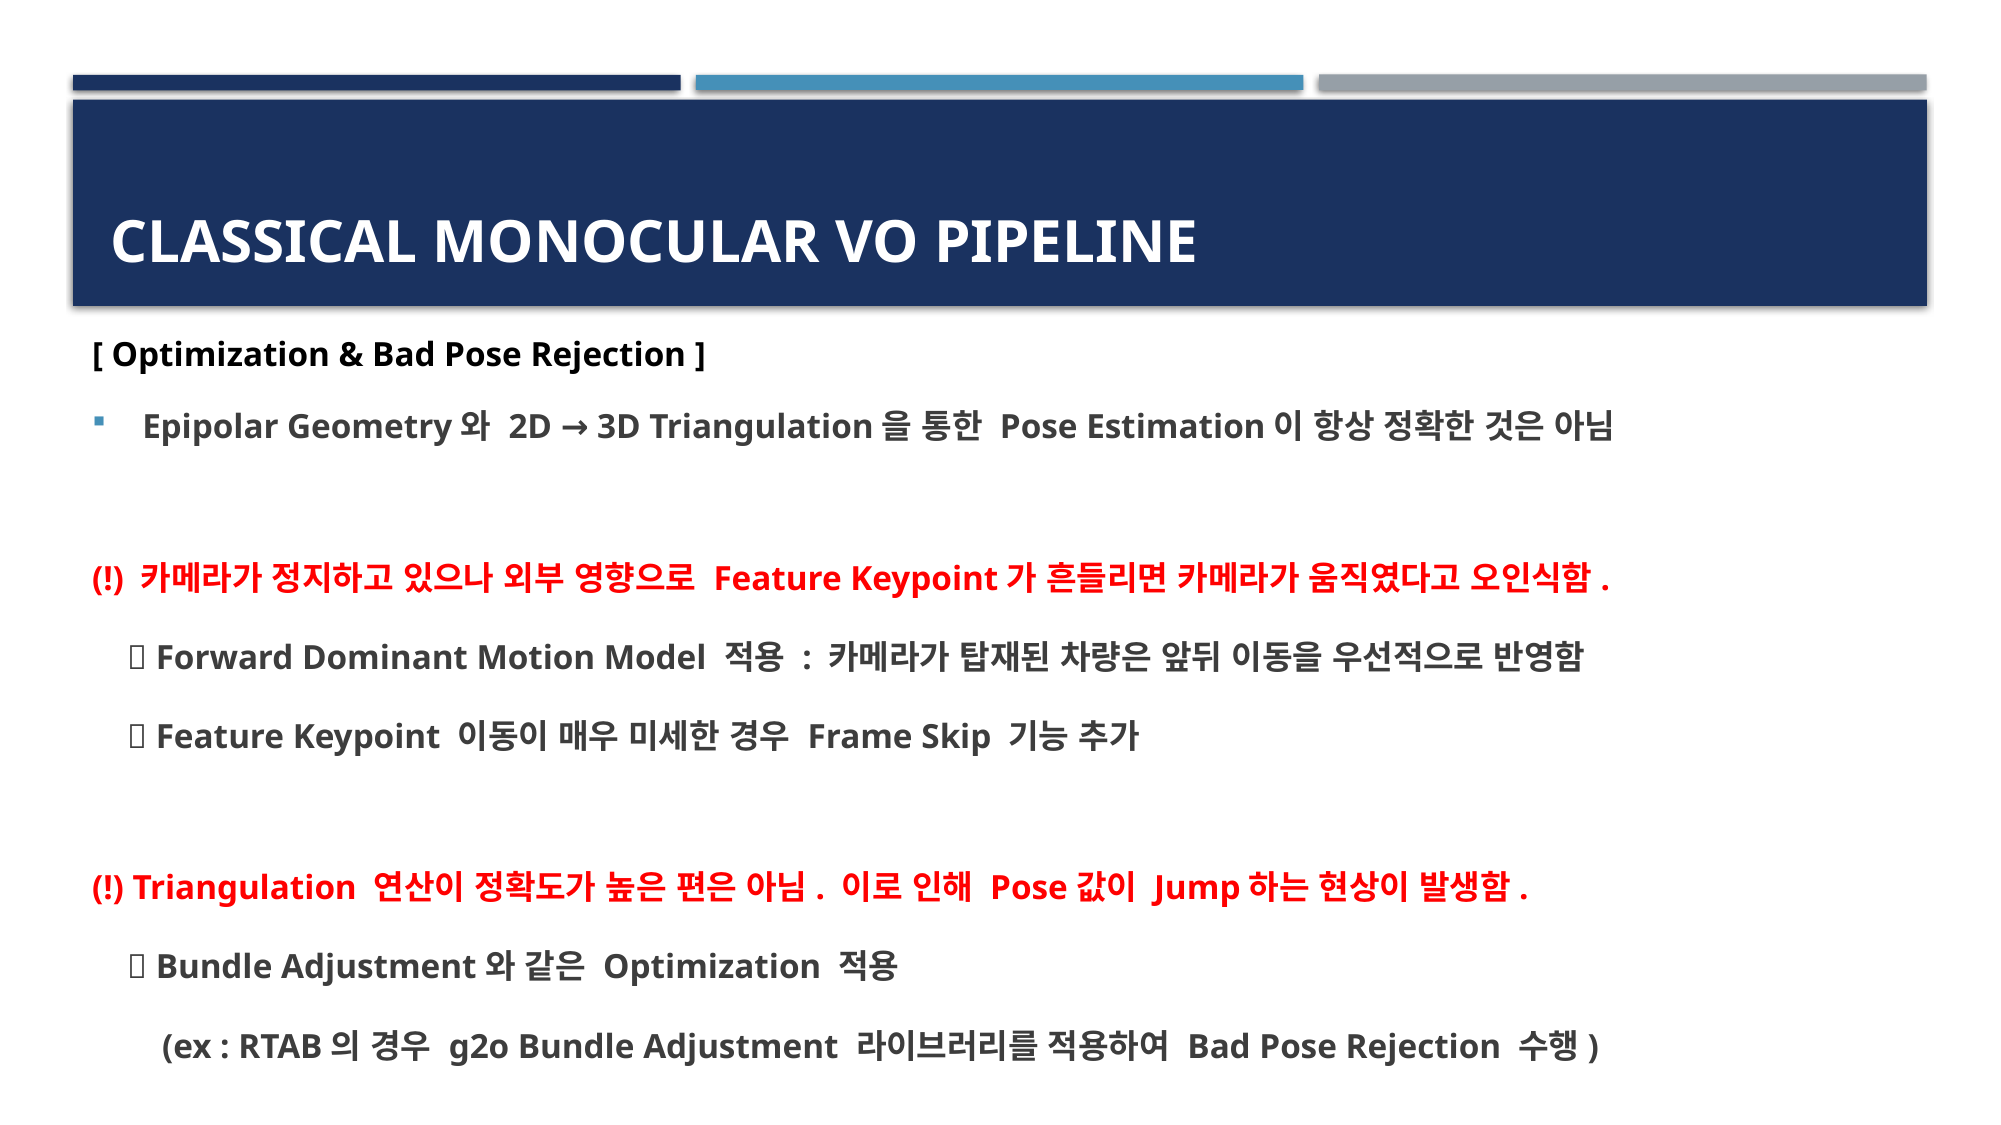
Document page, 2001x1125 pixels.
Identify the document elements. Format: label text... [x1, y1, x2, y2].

title Classical Monocular VO Pipeline [95, 119, 1905, 282]
list [ Optimization & Bad Pose Rejection ] Epipolar Geometry와 2D → 3D Triangulation을 통한 Pose Estimation이 항상 정확한 것은 아님 (!) 카메라가 정지하고 있으나 외부 영향으로 Feature Keypoint가 흔들리면 카메라가 움직였다고 오인식함.  Forward Dominant Motion Model 적용 : 카메라가 탑재된 차량은 앞뒤 이동을 우선적으로 반영함  Feature Keypoint 이동이 매우 미세한 경우 Frame Skip 기능 추가 (!) Triangulation 연산이 정확도가 높은 편은 아님. 이로 인해 Pose값이 Jump하는 현상이 발생함.  Bundle Adjustment와 같은 Optimization 적용 (ex : RTAB의 경우 g2o Bundle Adjustment 라이브러리를 적용하여 Bad Pose Rejection 수행) [77, 325, 1905, 1083]
